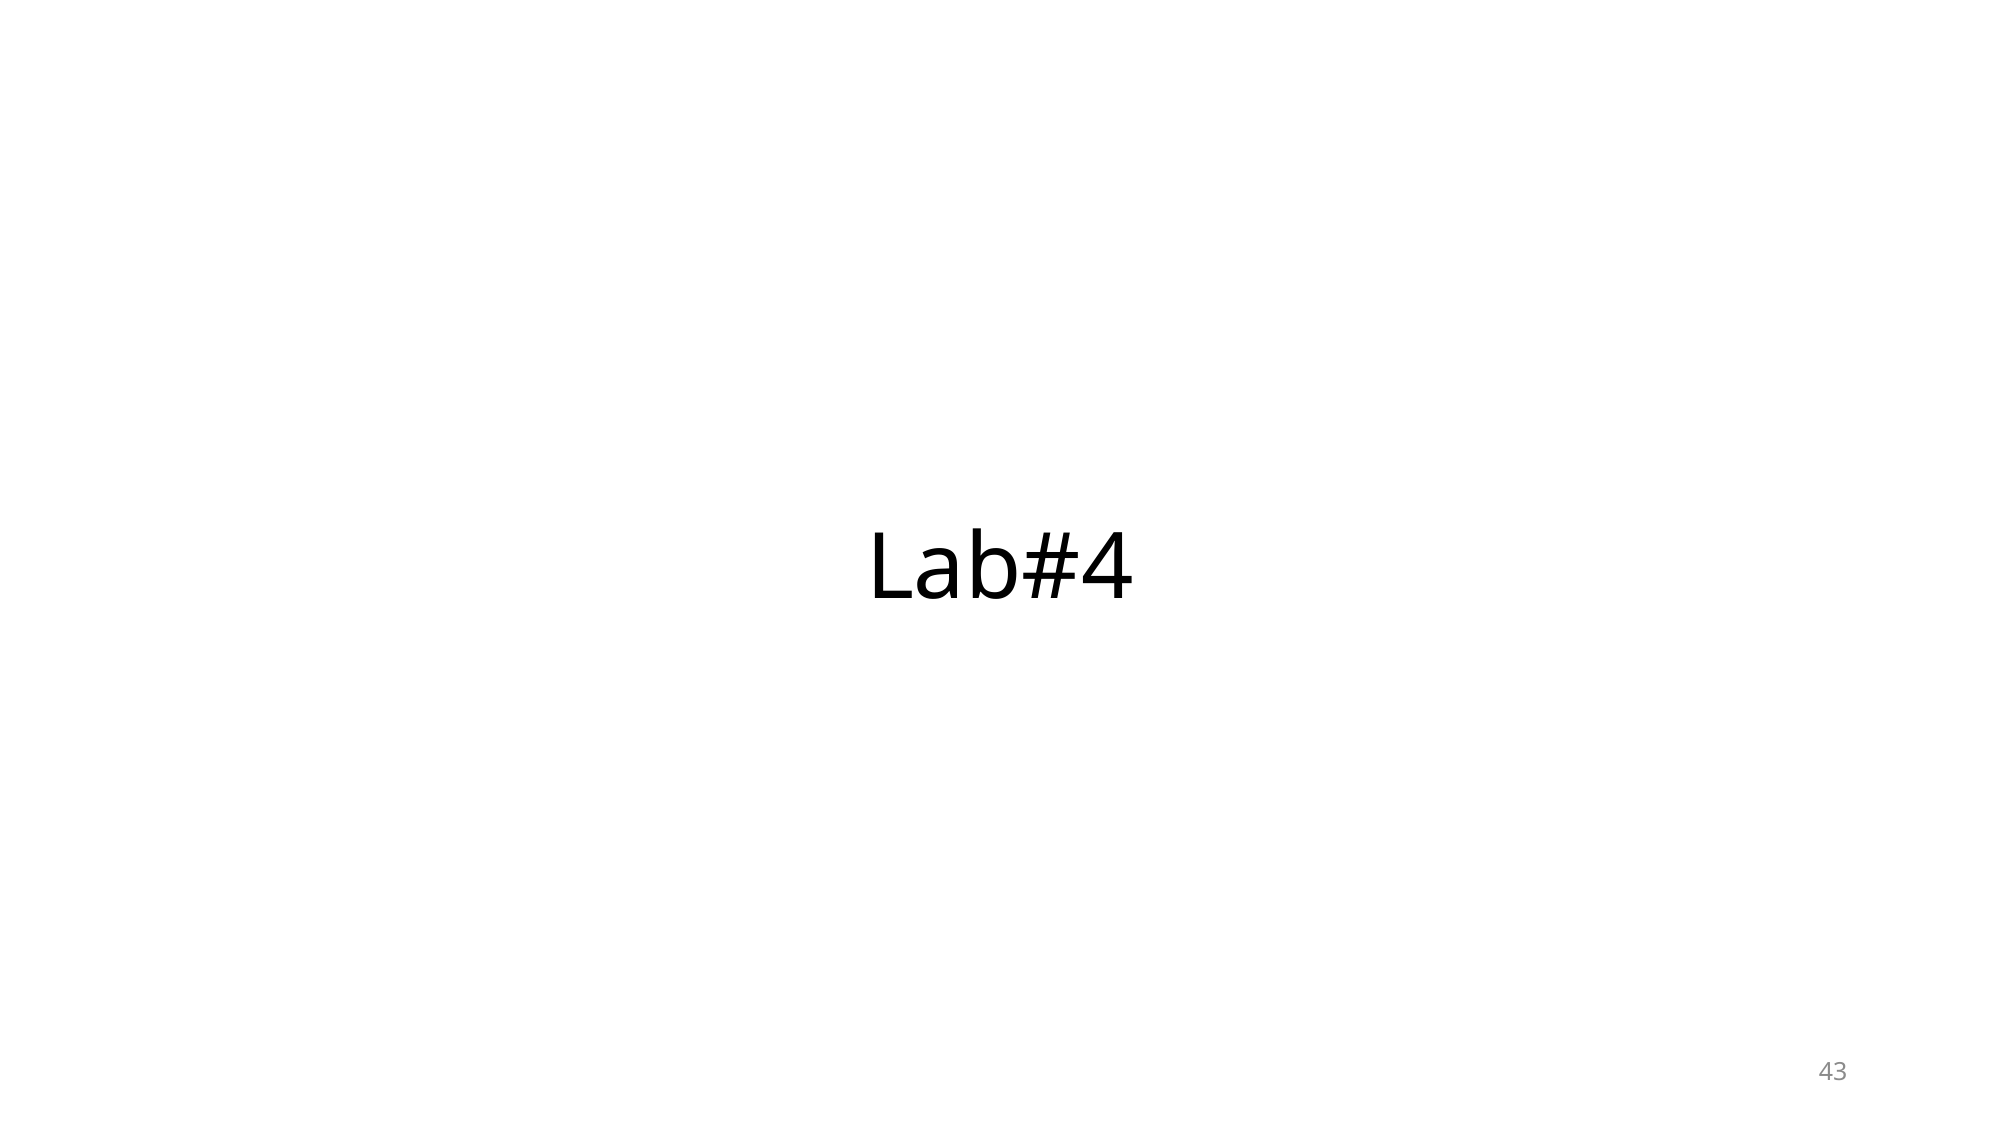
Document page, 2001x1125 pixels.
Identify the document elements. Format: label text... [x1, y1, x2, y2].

slide_number 43 [1412, 1042, 1863, 1103]
text_box Lab#4 [851, 499, 1149, 624]
